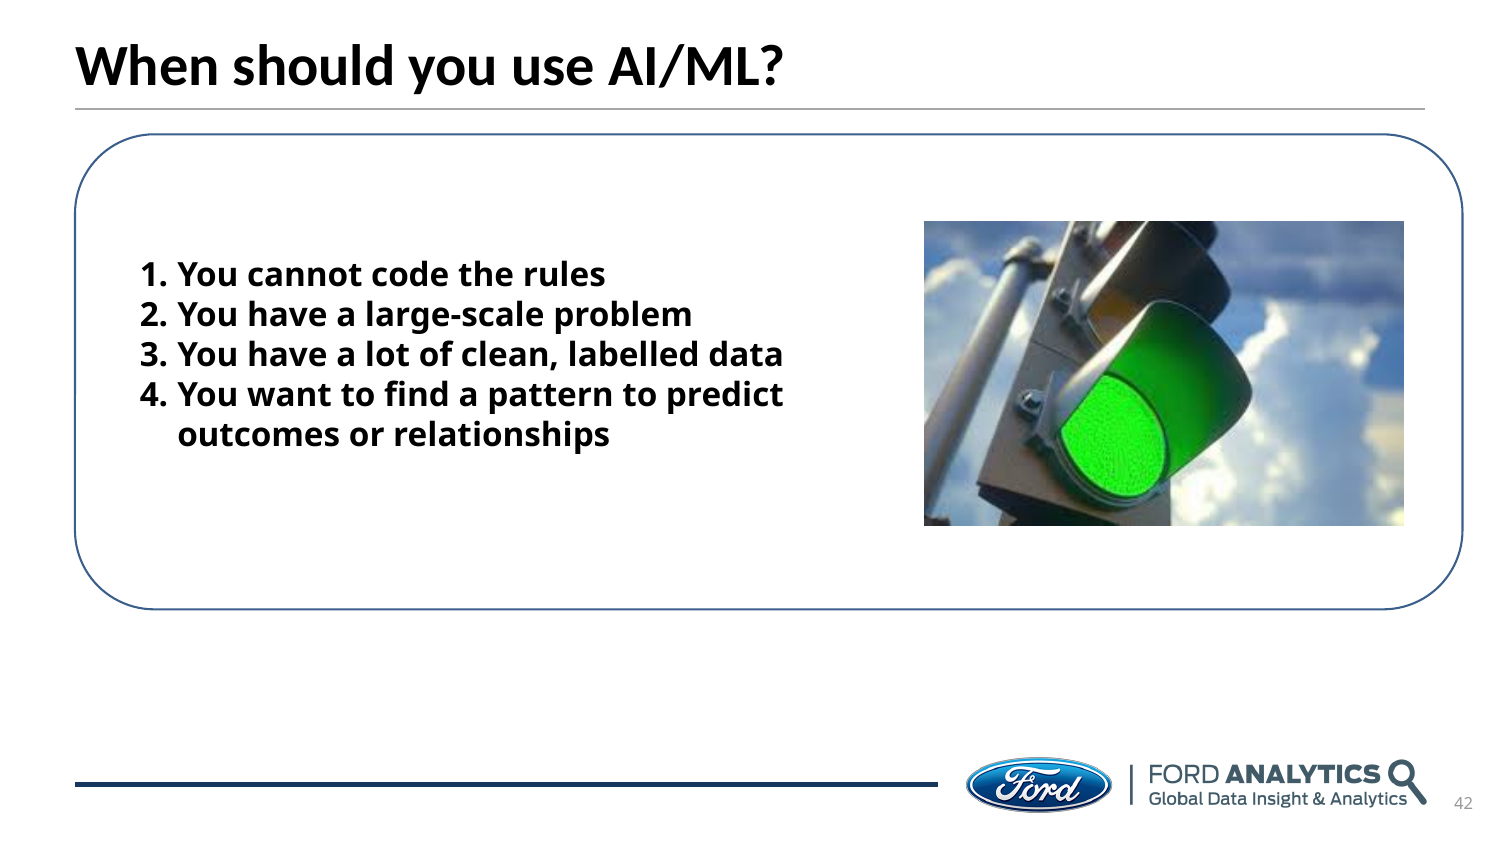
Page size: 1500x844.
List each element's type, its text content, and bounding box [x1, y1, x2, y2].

text_box [72, 132, 1465, 612]
picture [924, 221, 1404, 526]
text_box When should you use AI/ML? [74, 19, 1425, 97]
picture [964, 752, 1429, 817]
